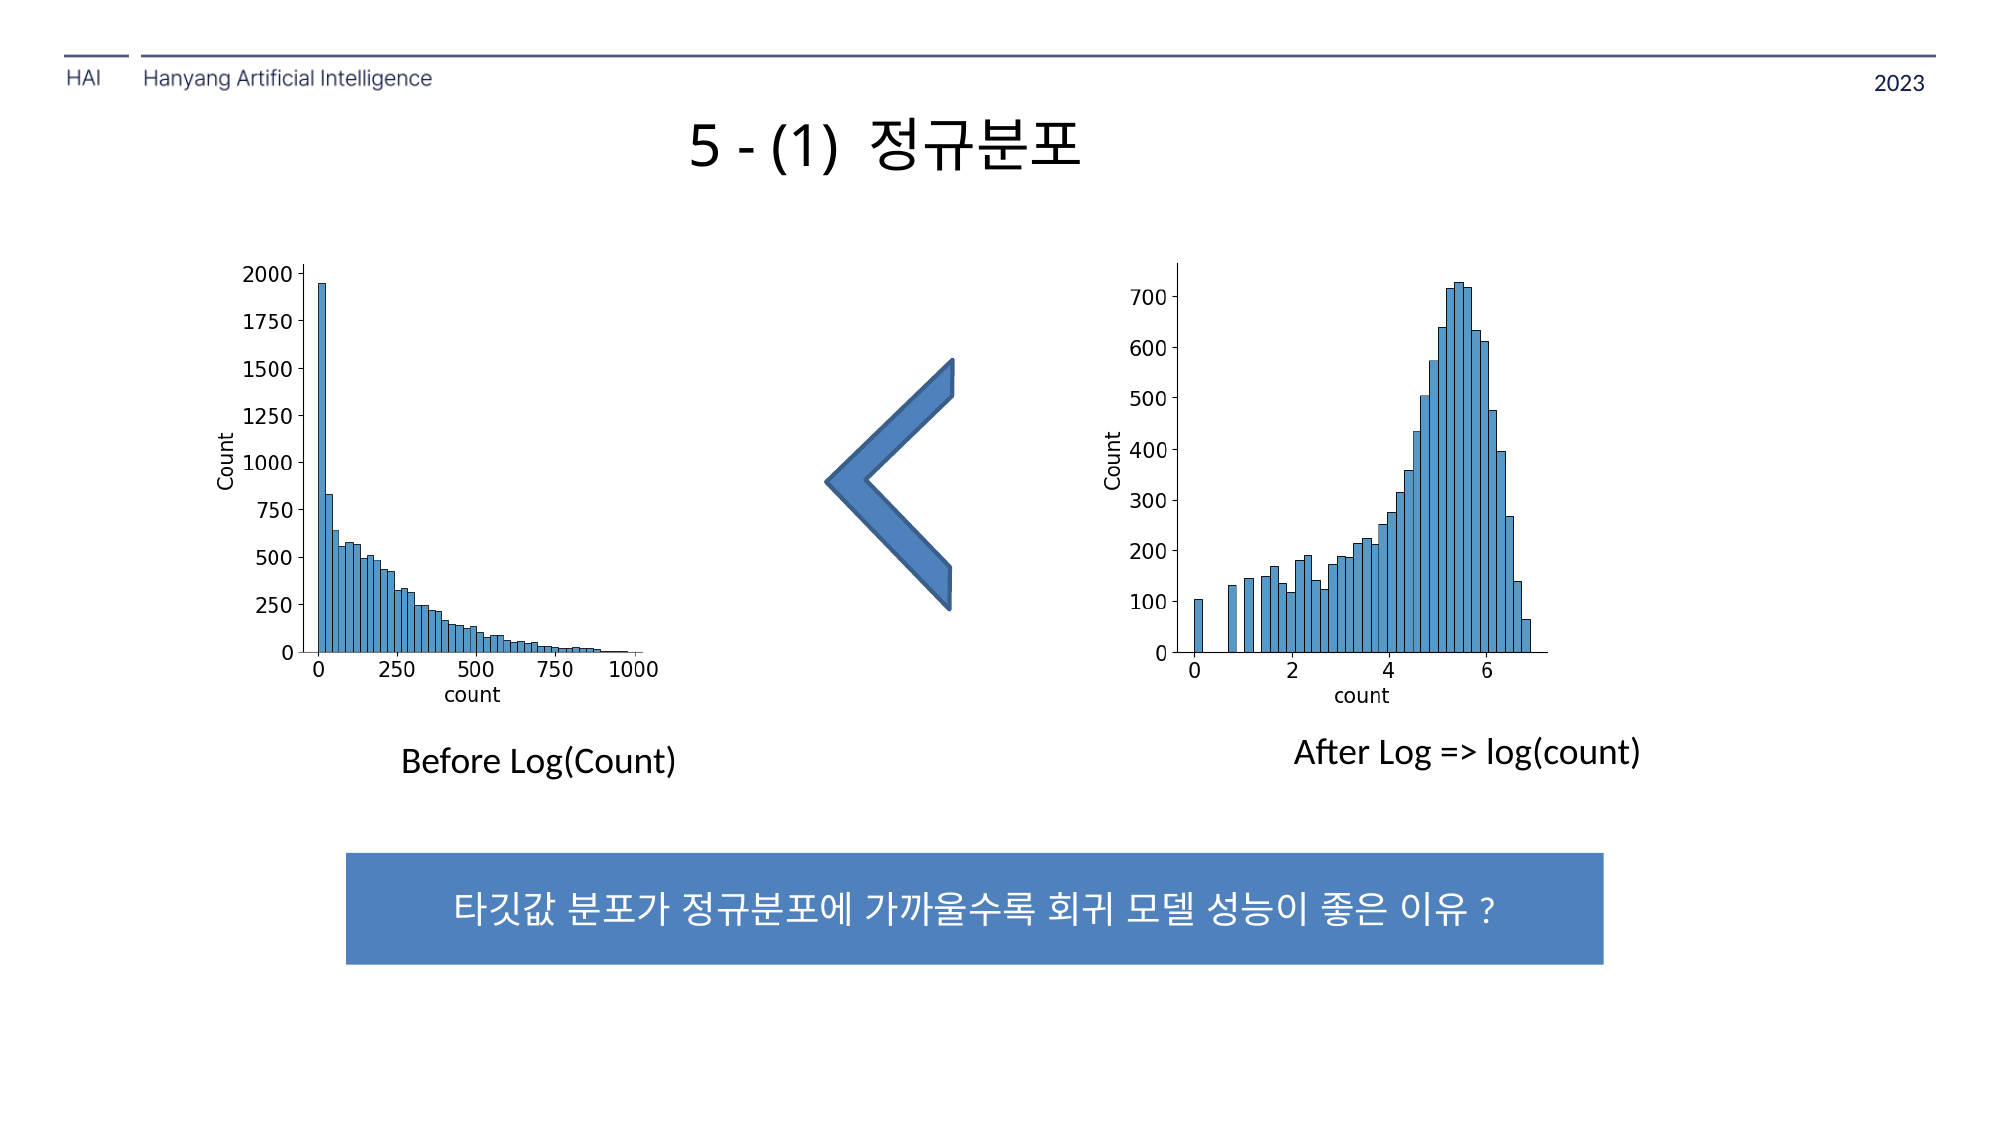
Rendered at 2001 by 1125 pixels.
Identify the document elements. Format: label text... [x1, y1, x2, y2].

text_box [64, 51, 130, 59]
text_box 2023 [1859, 58, 1989, 104]
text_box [207, 254, 1729, 965]
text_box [141, 51, 1936, 59]
text_box 5 - (1) 정규분포 [674, 100, 1098, 186]
picture [63, 59, 110, 97]
picture [140, 59, 442, 101]
